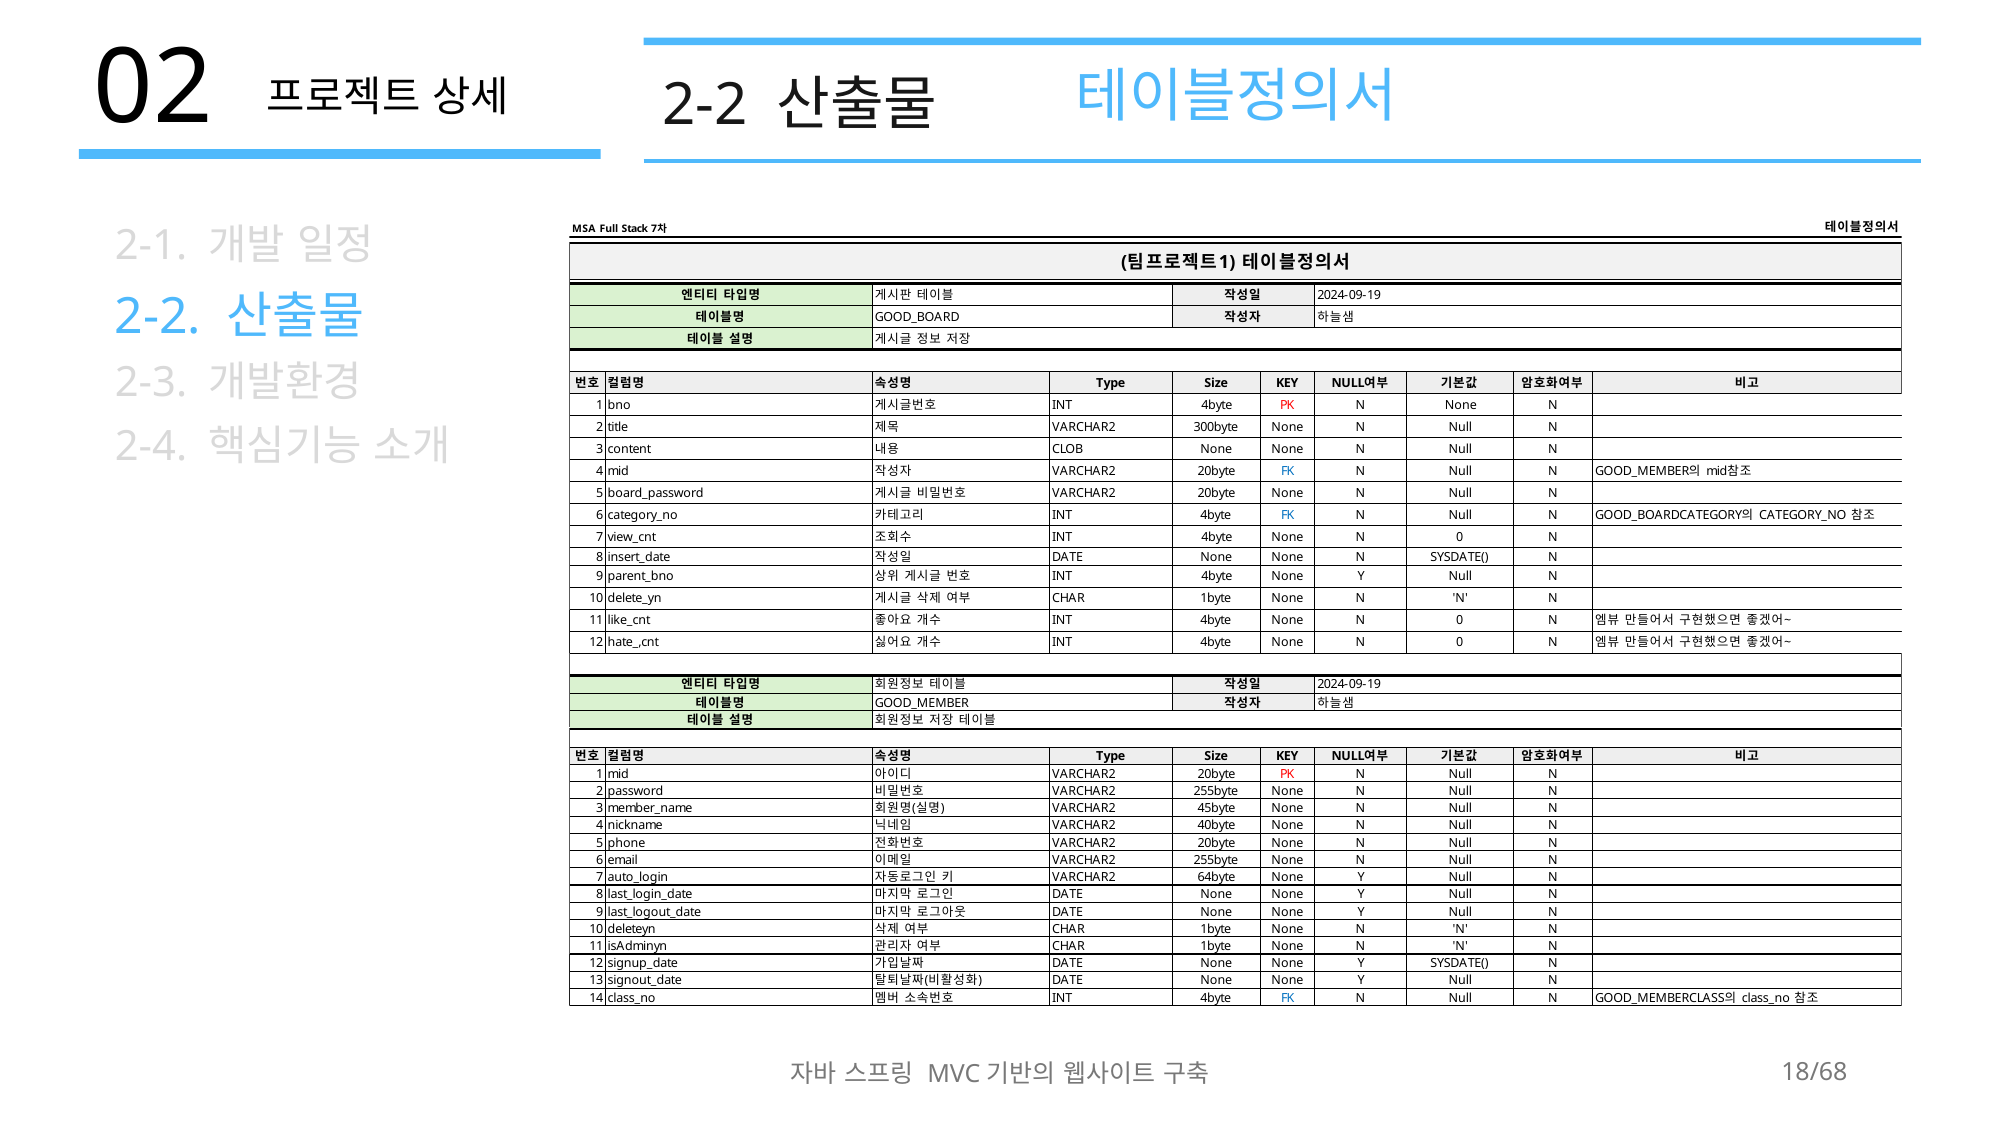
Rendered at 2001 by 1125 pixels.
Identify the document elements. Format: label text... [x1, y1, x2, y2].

text_box 2-2 산출물 [662, 46, 1381, 137]
text_box 테이블정의서 [1060, 50, 1477, 136]
footer 자바 스프링 MVC기반의 웹사이트 구축 [662, 1042, 1338, 1103]
slide_number 18 [1412, 1042, 1863, 1103]
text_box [568, 214, 1904, 1007]
